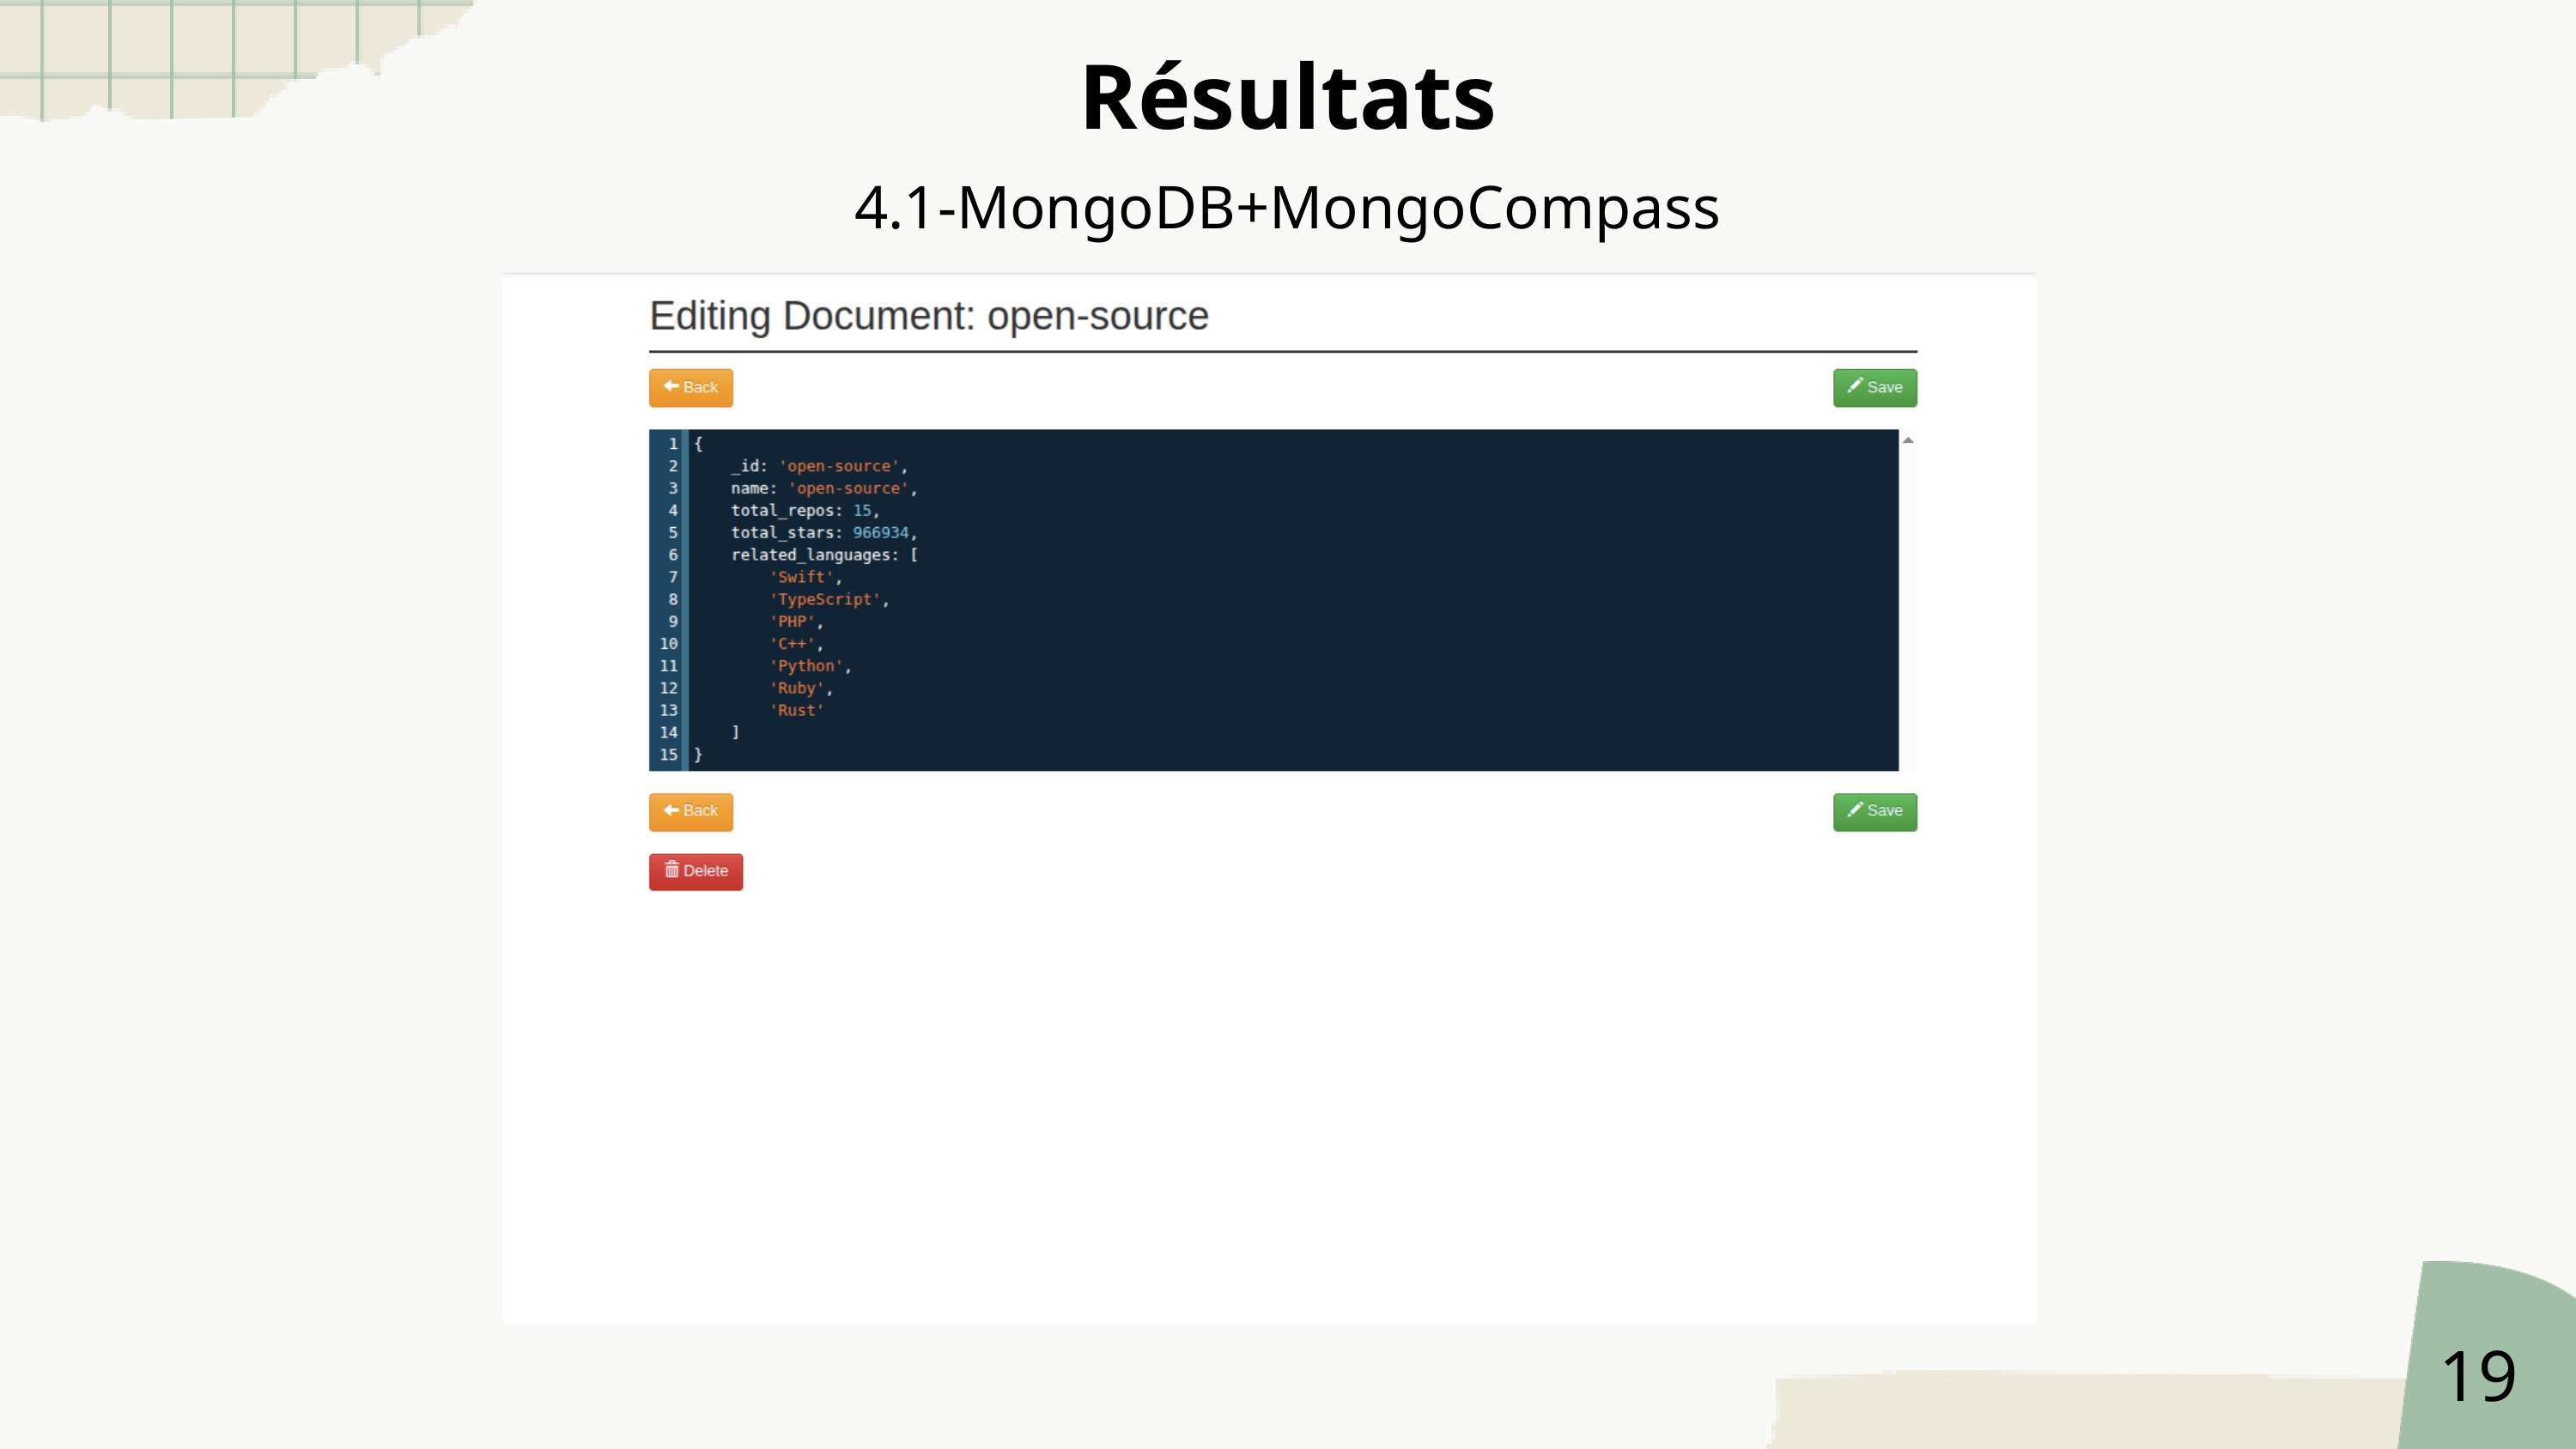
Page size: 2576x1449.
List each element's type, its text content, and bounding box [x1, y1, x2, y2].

text_box [502, 262, 2038, 1323]
text_box [1758, 1370, 2381, 1449]
text_box [0, 0, 548, 124]
text_box 4.1-MongoDB+MongoCompass [770, 158, 1806, 241]
text_box 19 [2439, 1318, 2519, 1416]
text_box Résultats [368, 21, 2208, 148]
text_box [2381, 1253, 2576, 1449]
